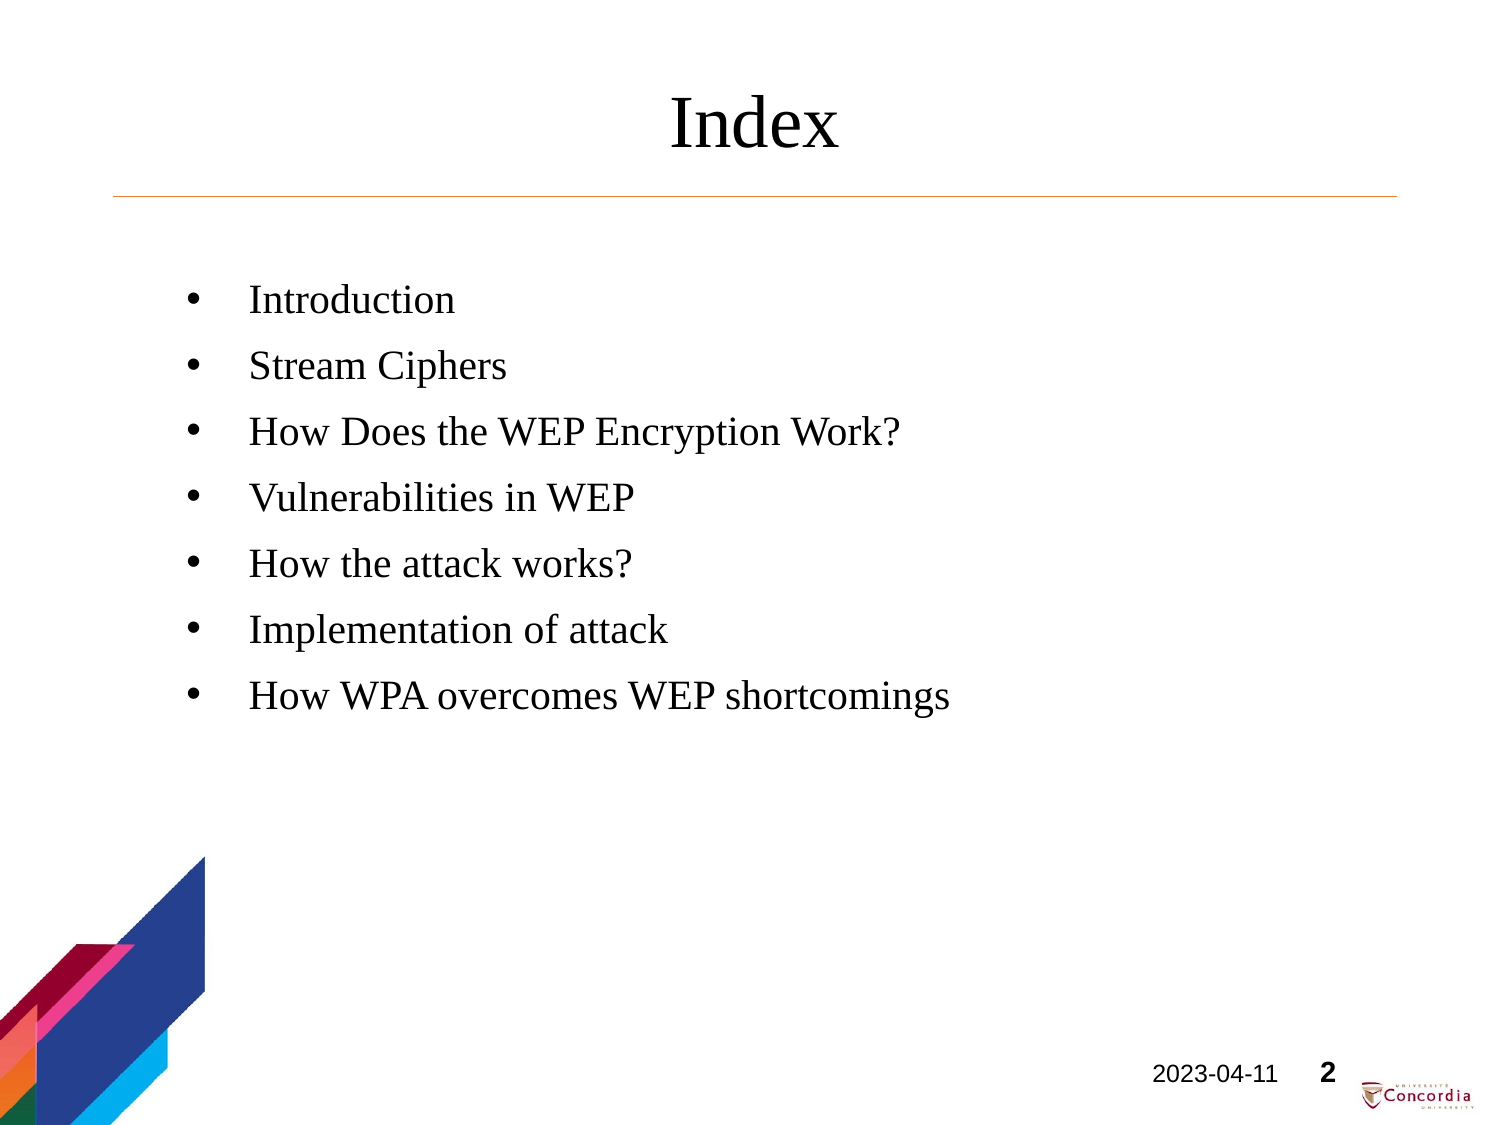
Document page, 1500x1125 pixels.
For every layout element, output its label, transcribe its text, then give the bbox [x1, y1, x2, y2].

slide_number 2 [1306, 1042, 1397, 1103]
picture [0, 0, 1500, 1125]
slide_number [1125, 1042, 1306, 1103]
title Index [112, 62, 1397, 185]
text_box Introduction Stream Ciphers How Does the WEP Encryption Work? Vulnerabilities in WEP How the attack works? Implementation of attack How WPA overcomes WEP shortcomings [158, 270, 1397, 857]
